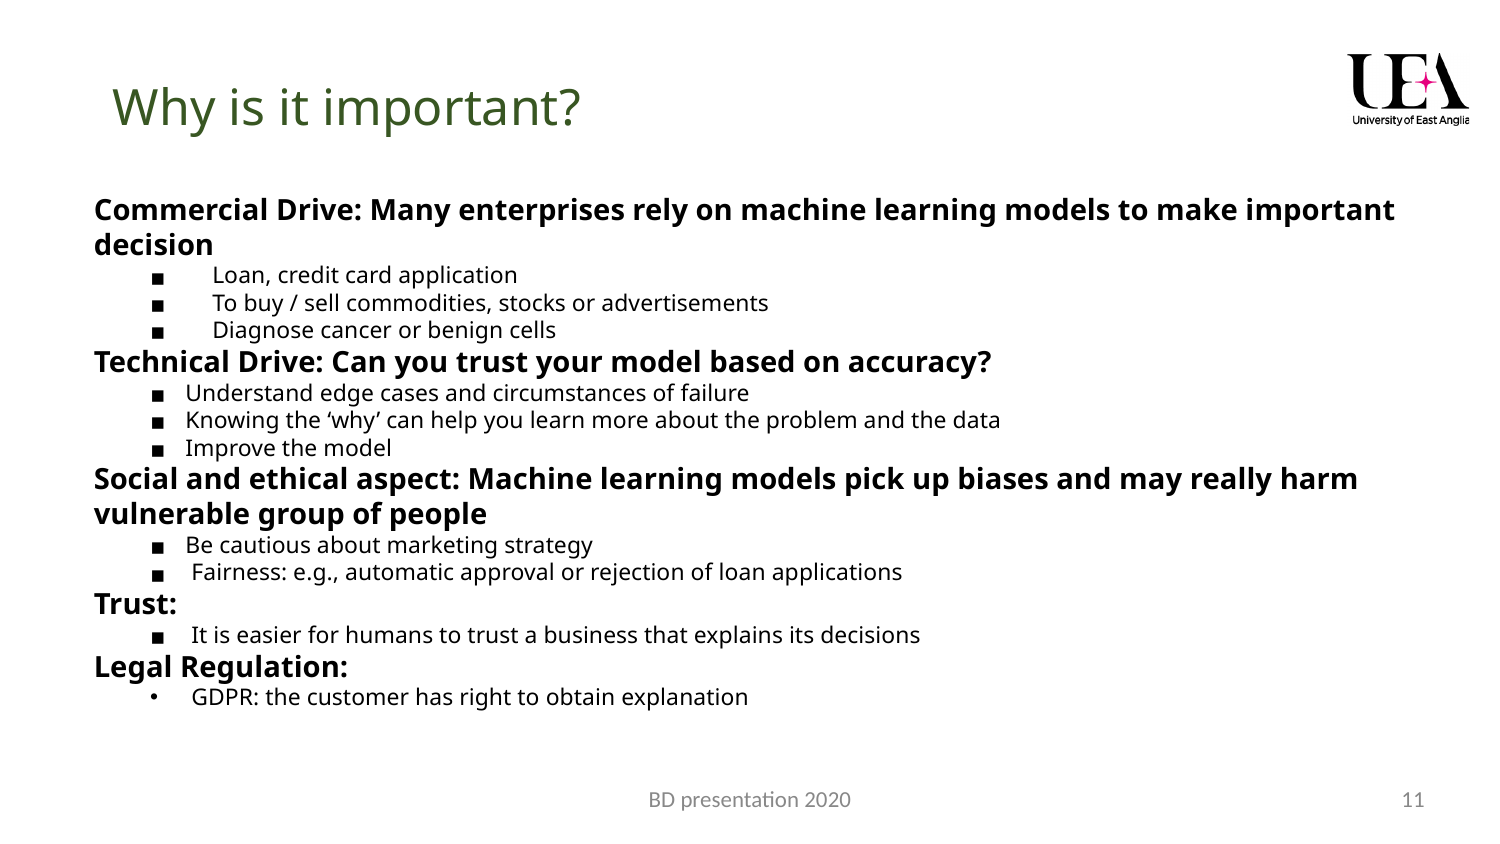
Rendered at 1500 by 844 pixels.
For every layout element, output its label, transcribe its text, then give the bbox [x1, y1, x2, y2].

slide_number ‹#› [1080, 784, 1425, 827]
list Commercial Drive: Many enterprises rely on machine learning models to make important decision Loan, credit card application To buy / sell commodities, stocks or advertisements Diagnose cancer or benign cells Technical Drive: Can you trust your model based on accuracy? Understand edge cases and circumstances of failure Knowing the ‘why’ can help you learn more about the problem and the data Improve the model Social and ethical aspect: Machine learning models pick up biases and may really harm vulnerable group of people Be cautious about marketing strategy Fairness: e.g., automatic approval or rejection of loan applications Trust: It is easier for humans to trust a business that explains its decisions Legal Regulation: GDPR: the customer has right to obtain explanation [93, 190, 1397, 737]
picture [1347, 53, 1470, 126]
title Why is it important? [112, 75, 1388, 161]
footer BD presentation 2020 [510, 784, 990, 827]
